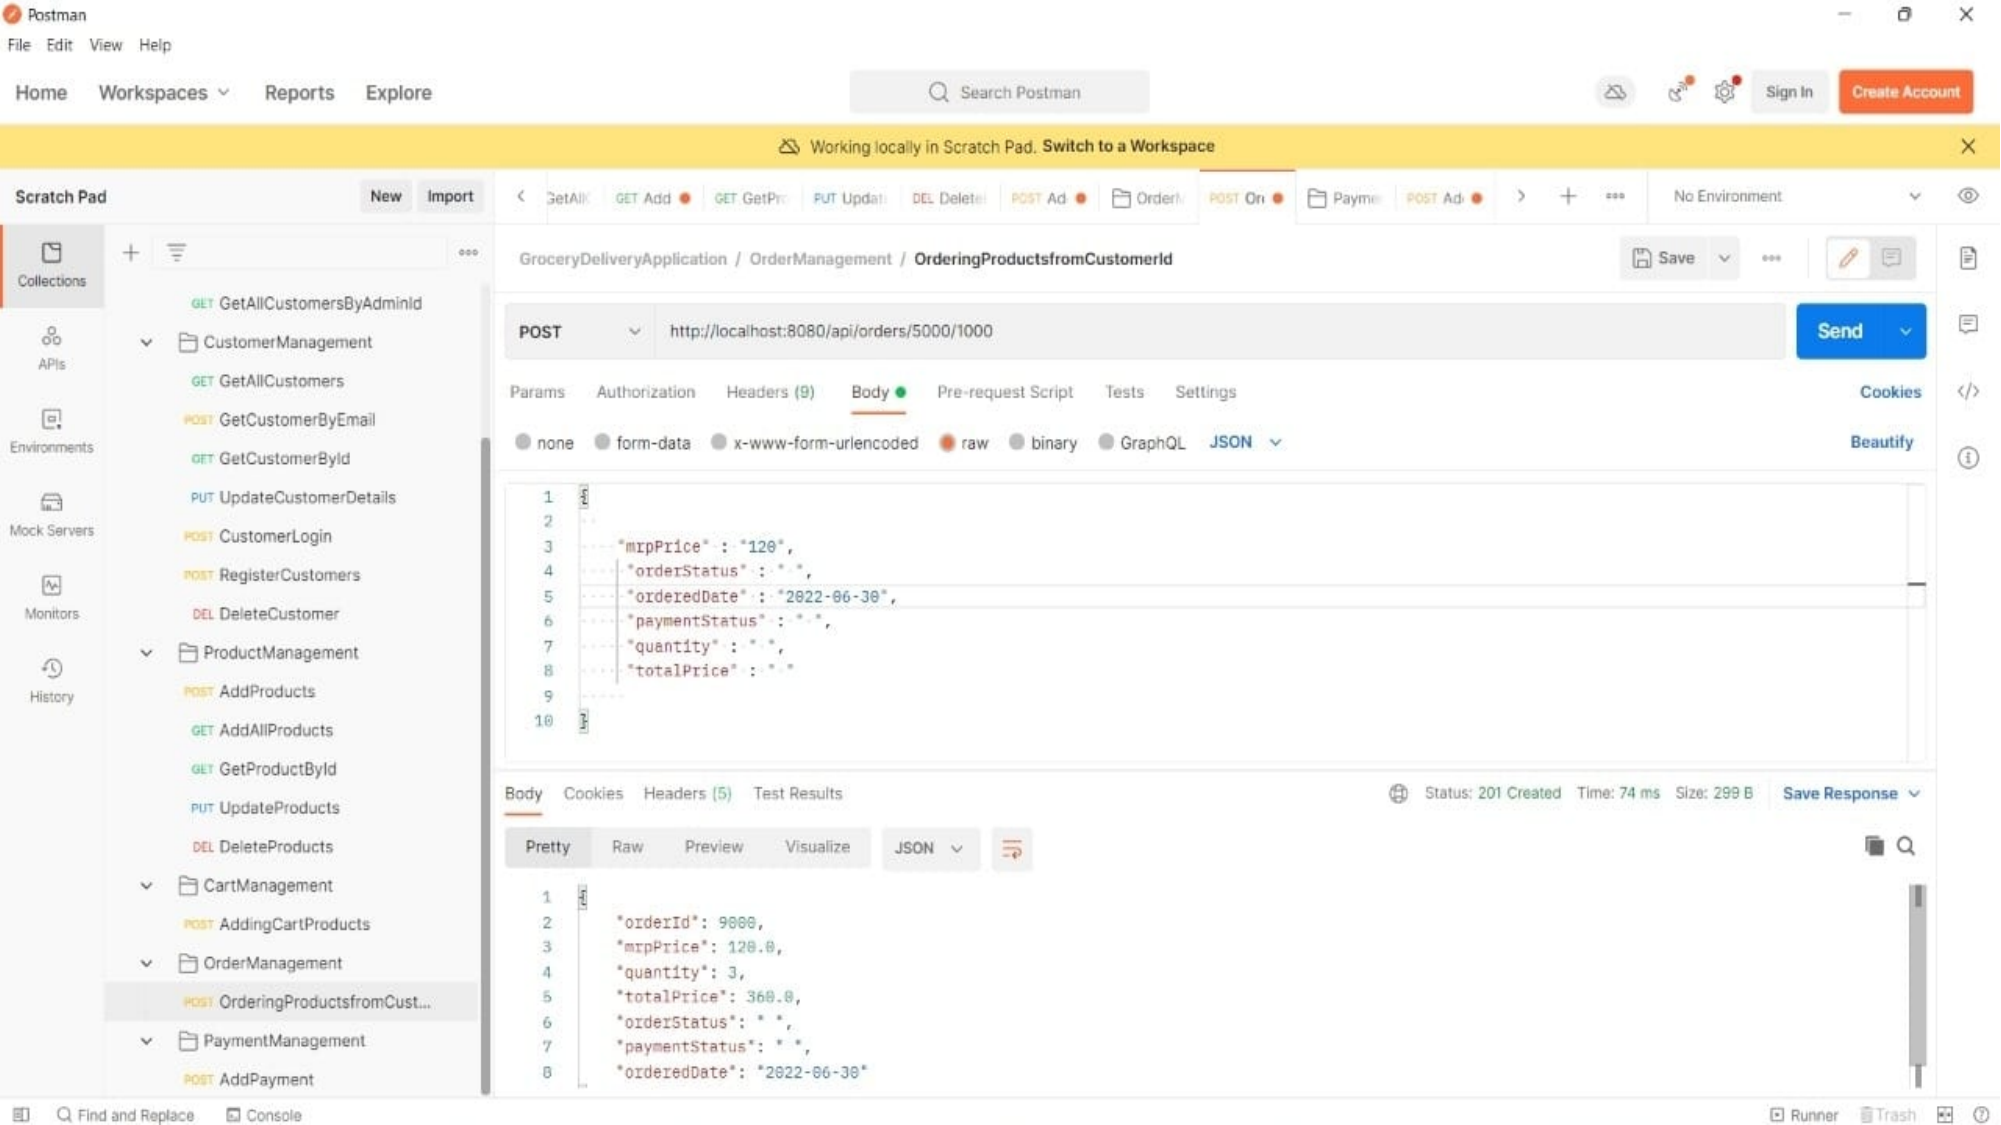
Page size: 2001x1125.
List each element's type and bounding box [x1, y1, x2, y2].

list [0, 0, 2000, 1125]
